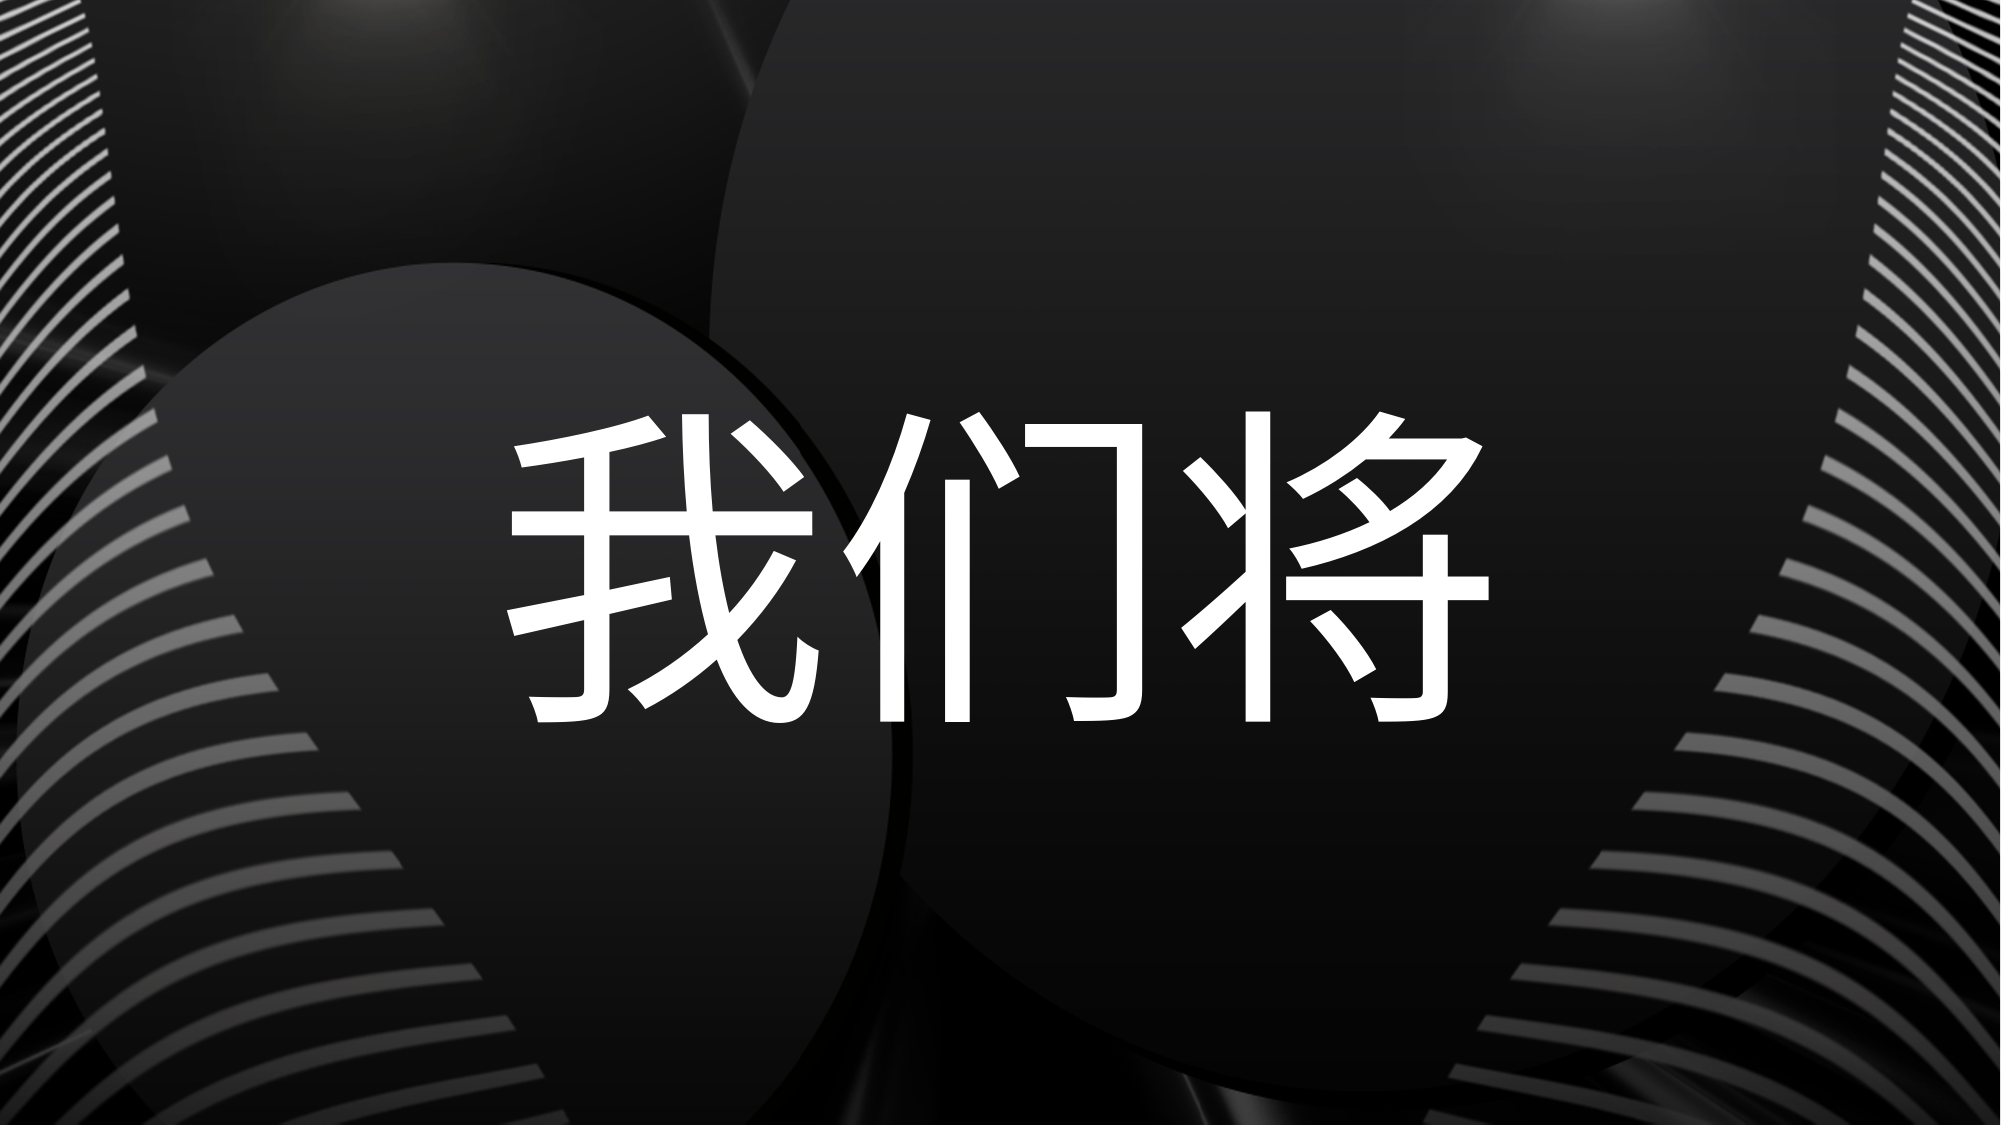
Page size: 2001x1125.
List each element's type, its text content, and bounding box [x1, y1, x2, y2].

text_box 我们将 [166, 350, 1834, 771]
picture [0, 0, 2001, 1125]
